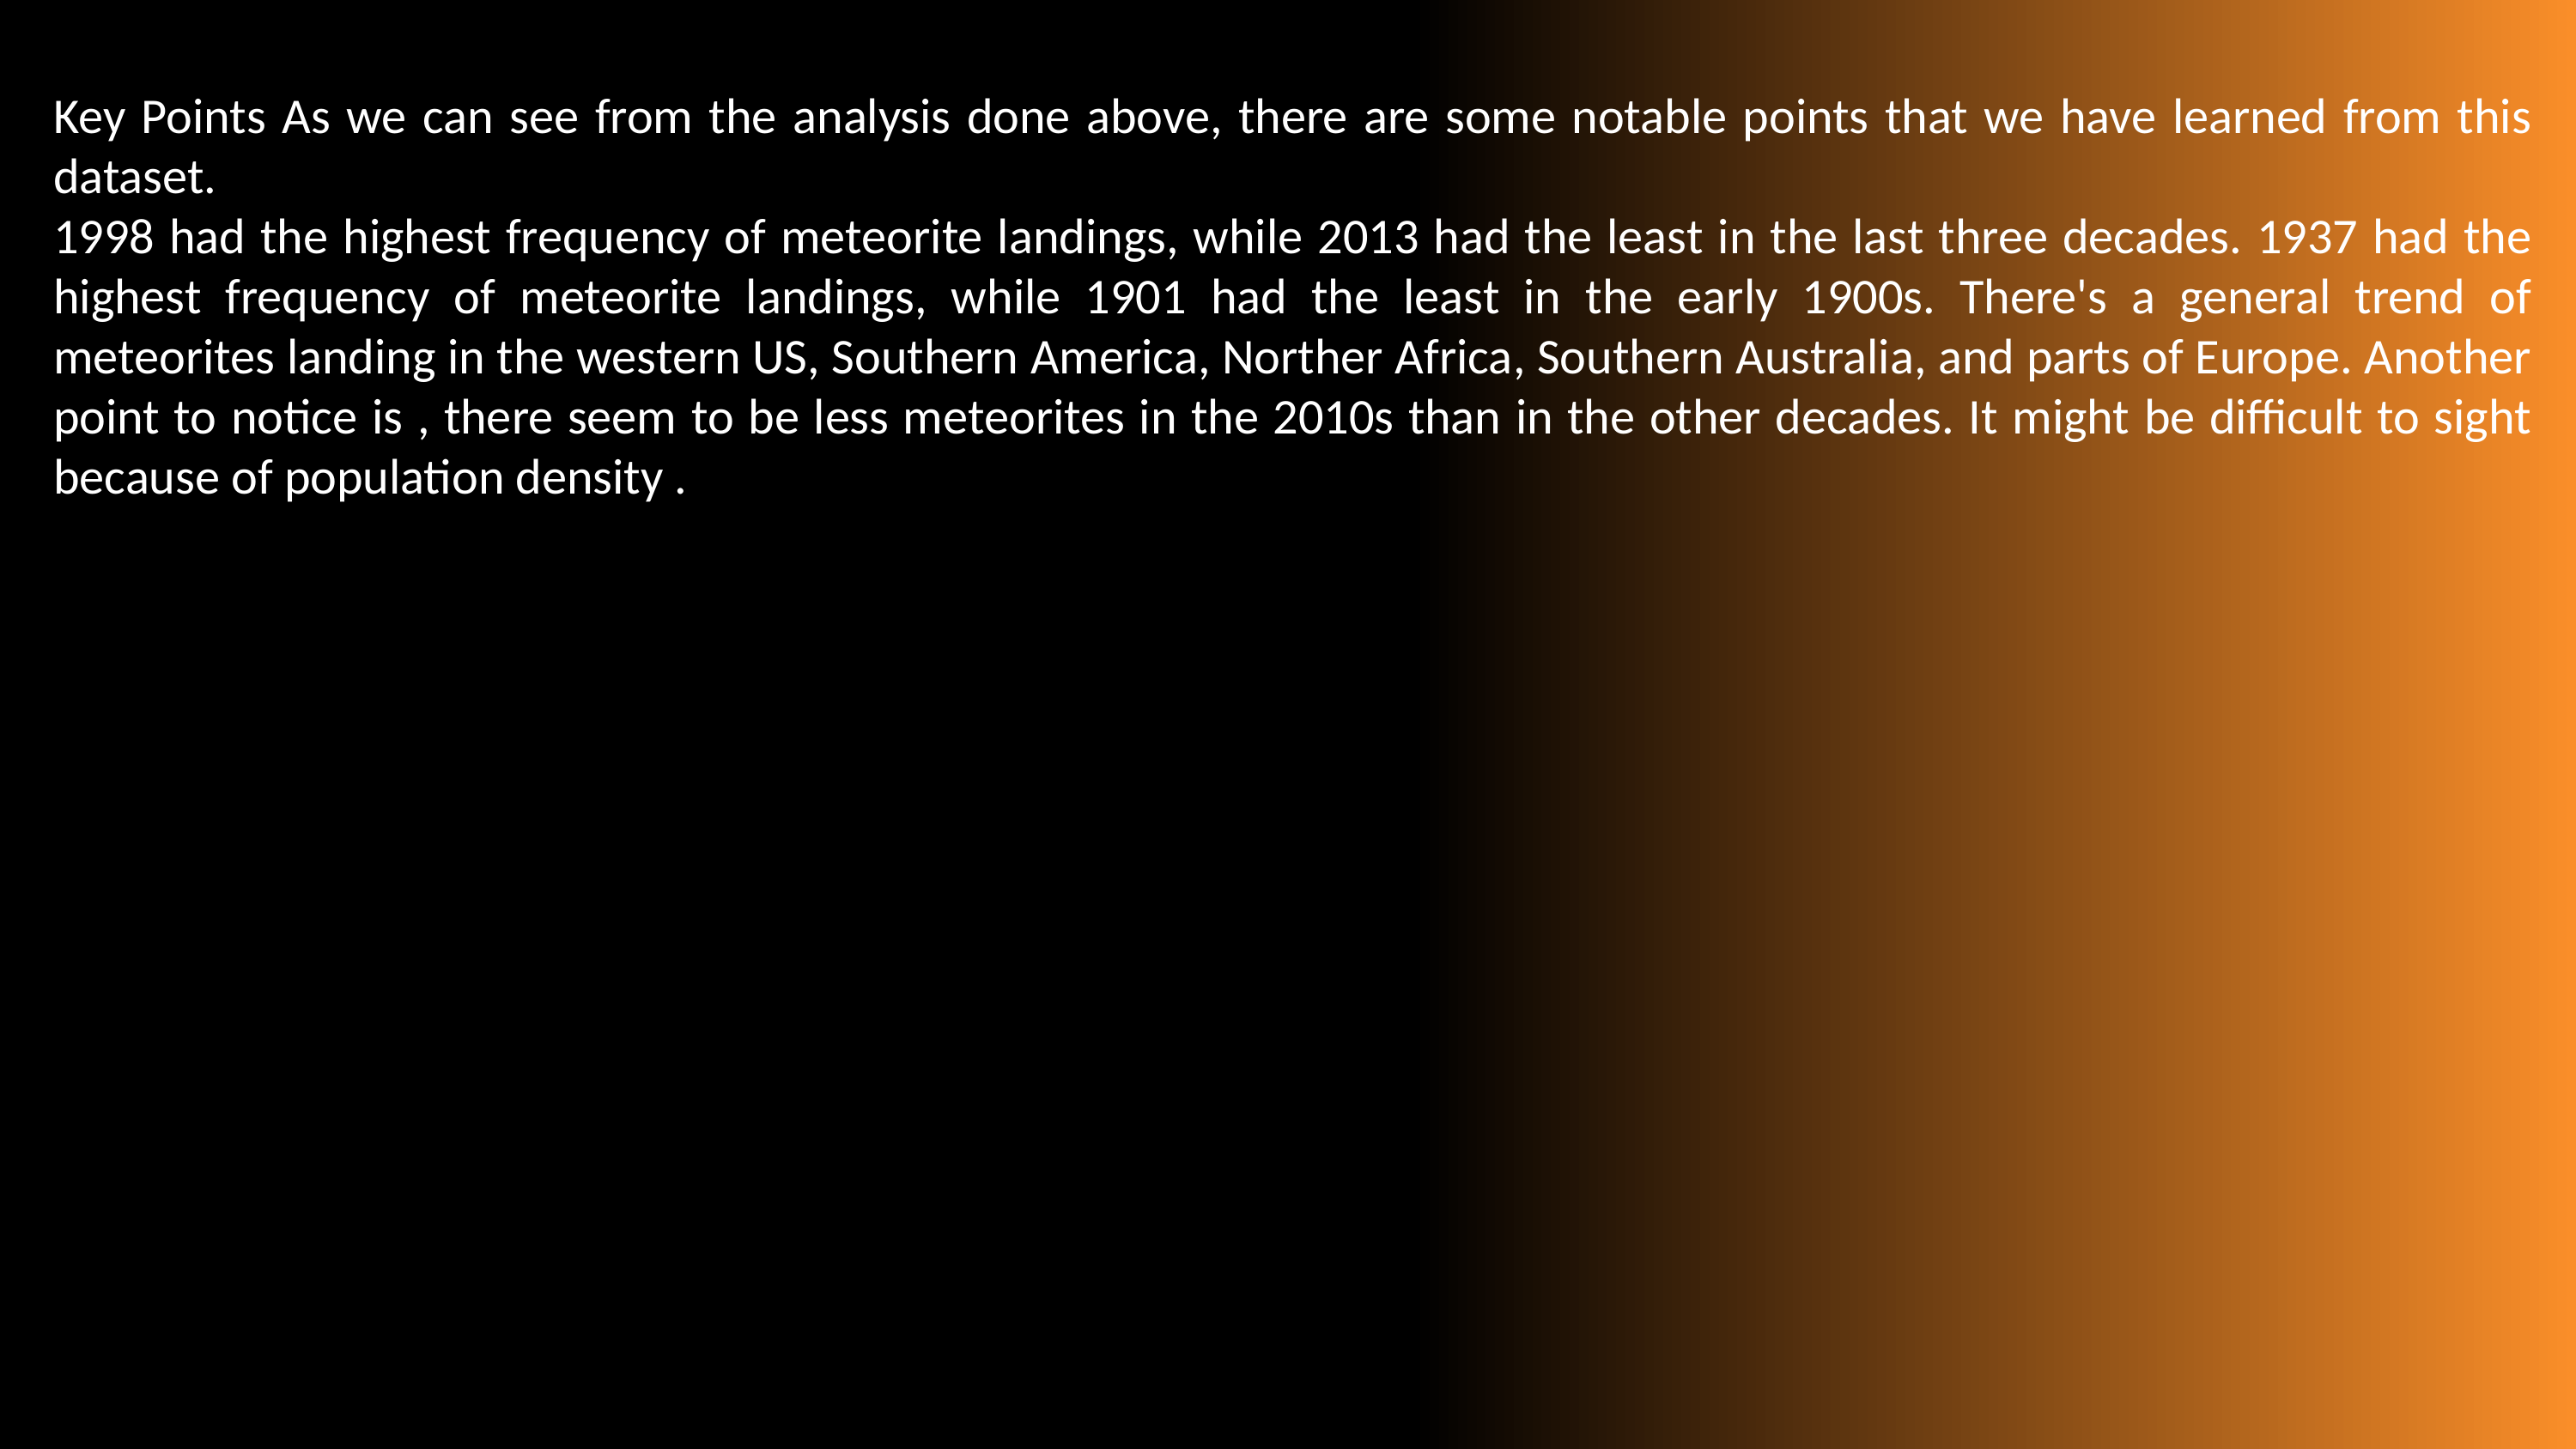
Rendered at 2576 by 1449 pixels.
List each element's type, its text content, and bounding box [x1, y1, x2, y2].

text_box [1411, 0, 2576, 1449]
text_box Key Points As we can see from the analysis done above, there are some notable points that we have learned from this dataset. 1998 had the highest frequency of meteorite landings, while 2013 had the least in the last three decades. 1937 had the highest frequency of meteorite landings, while 1901 had the least in the early 1900s. There's a general trend of meteorites landing in the western US, Southern America, Norther Africa, Southern Australia, and parts of Europe. Another point to notice is , there seem to be less meteorites in the 2010s than in the other decades. It might be difficult to sight because of population density . [40, 51, 1406, 537]
